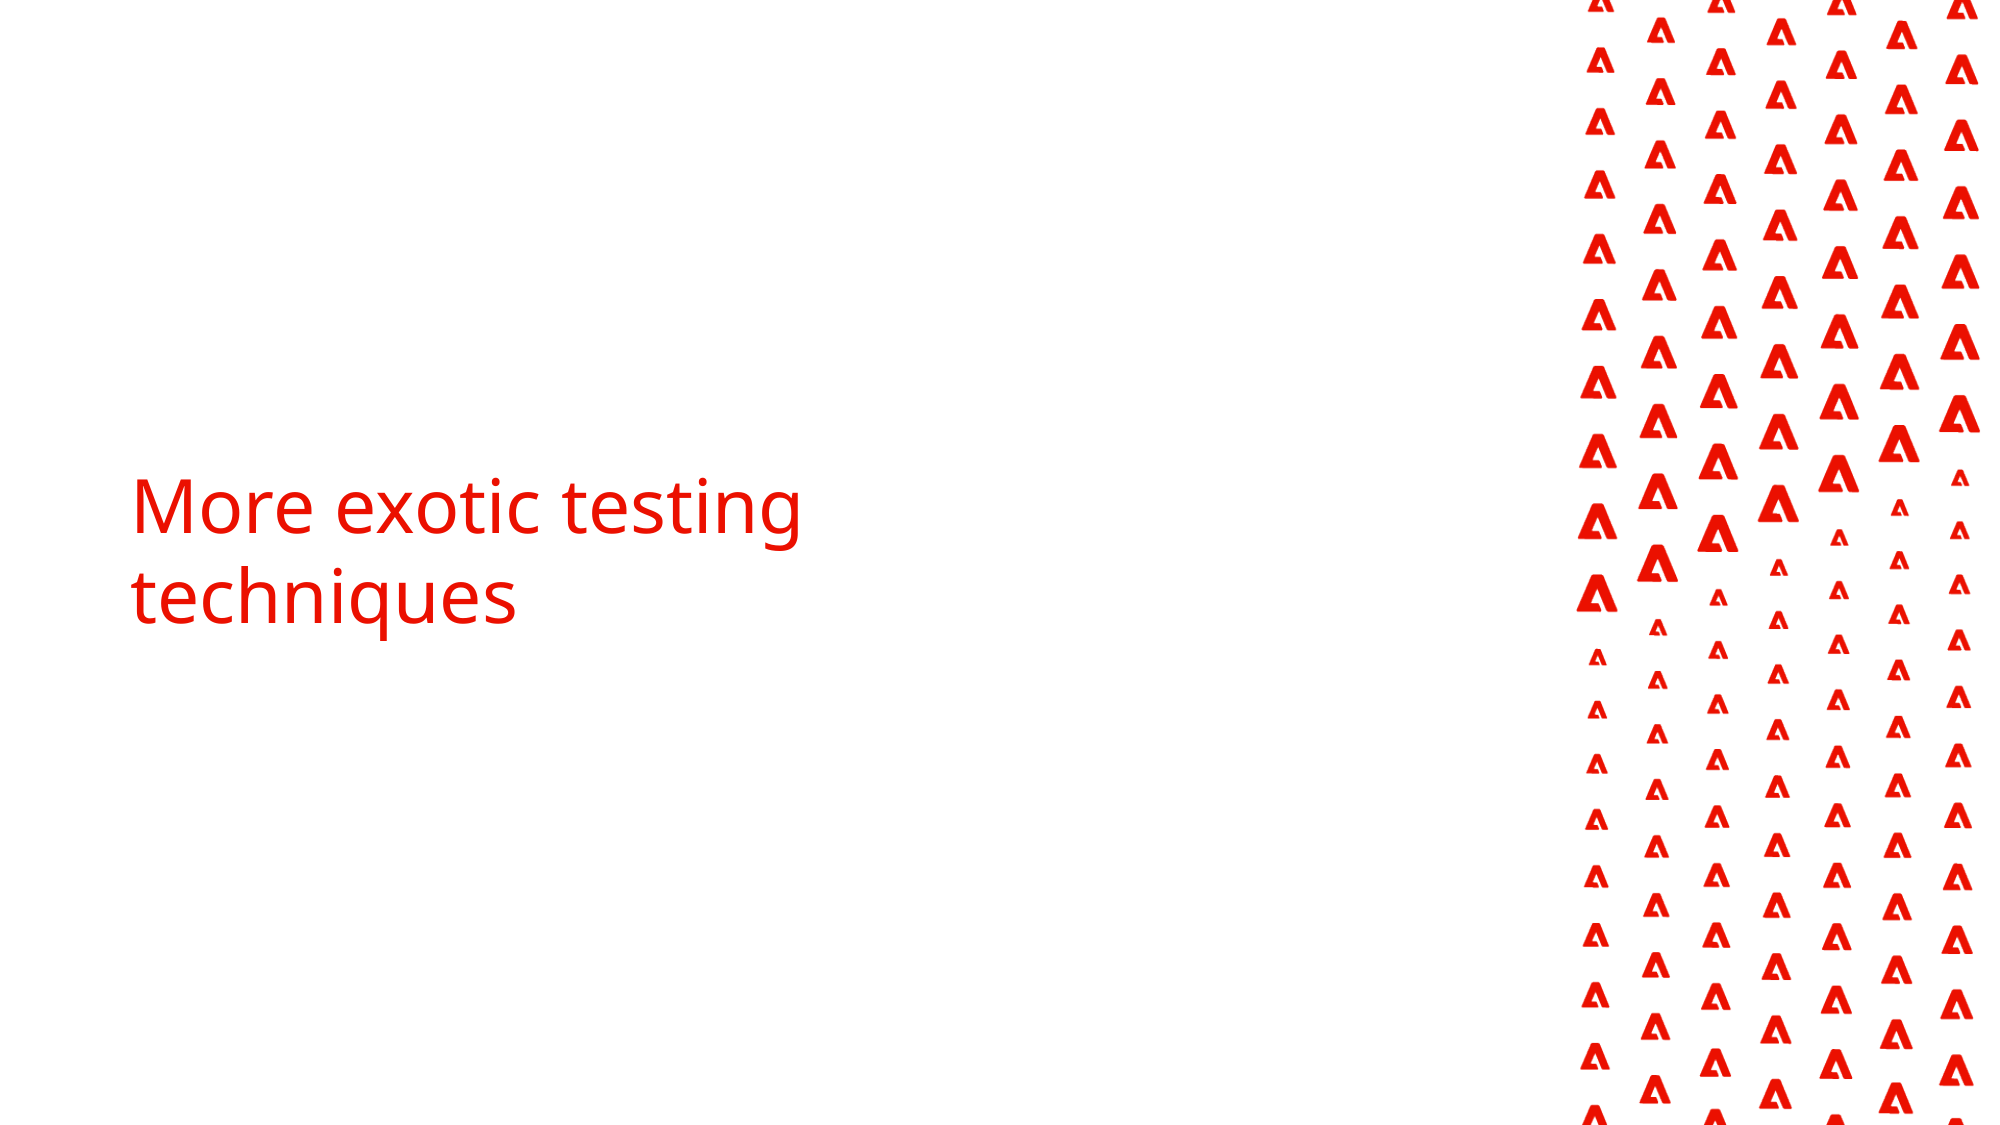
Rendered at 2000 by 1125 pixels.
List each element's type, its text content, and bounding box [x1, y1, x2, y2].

picture [0, 0, 2000, 1125]
title More exotic testing techniques [130, 458, 1132, 689]
